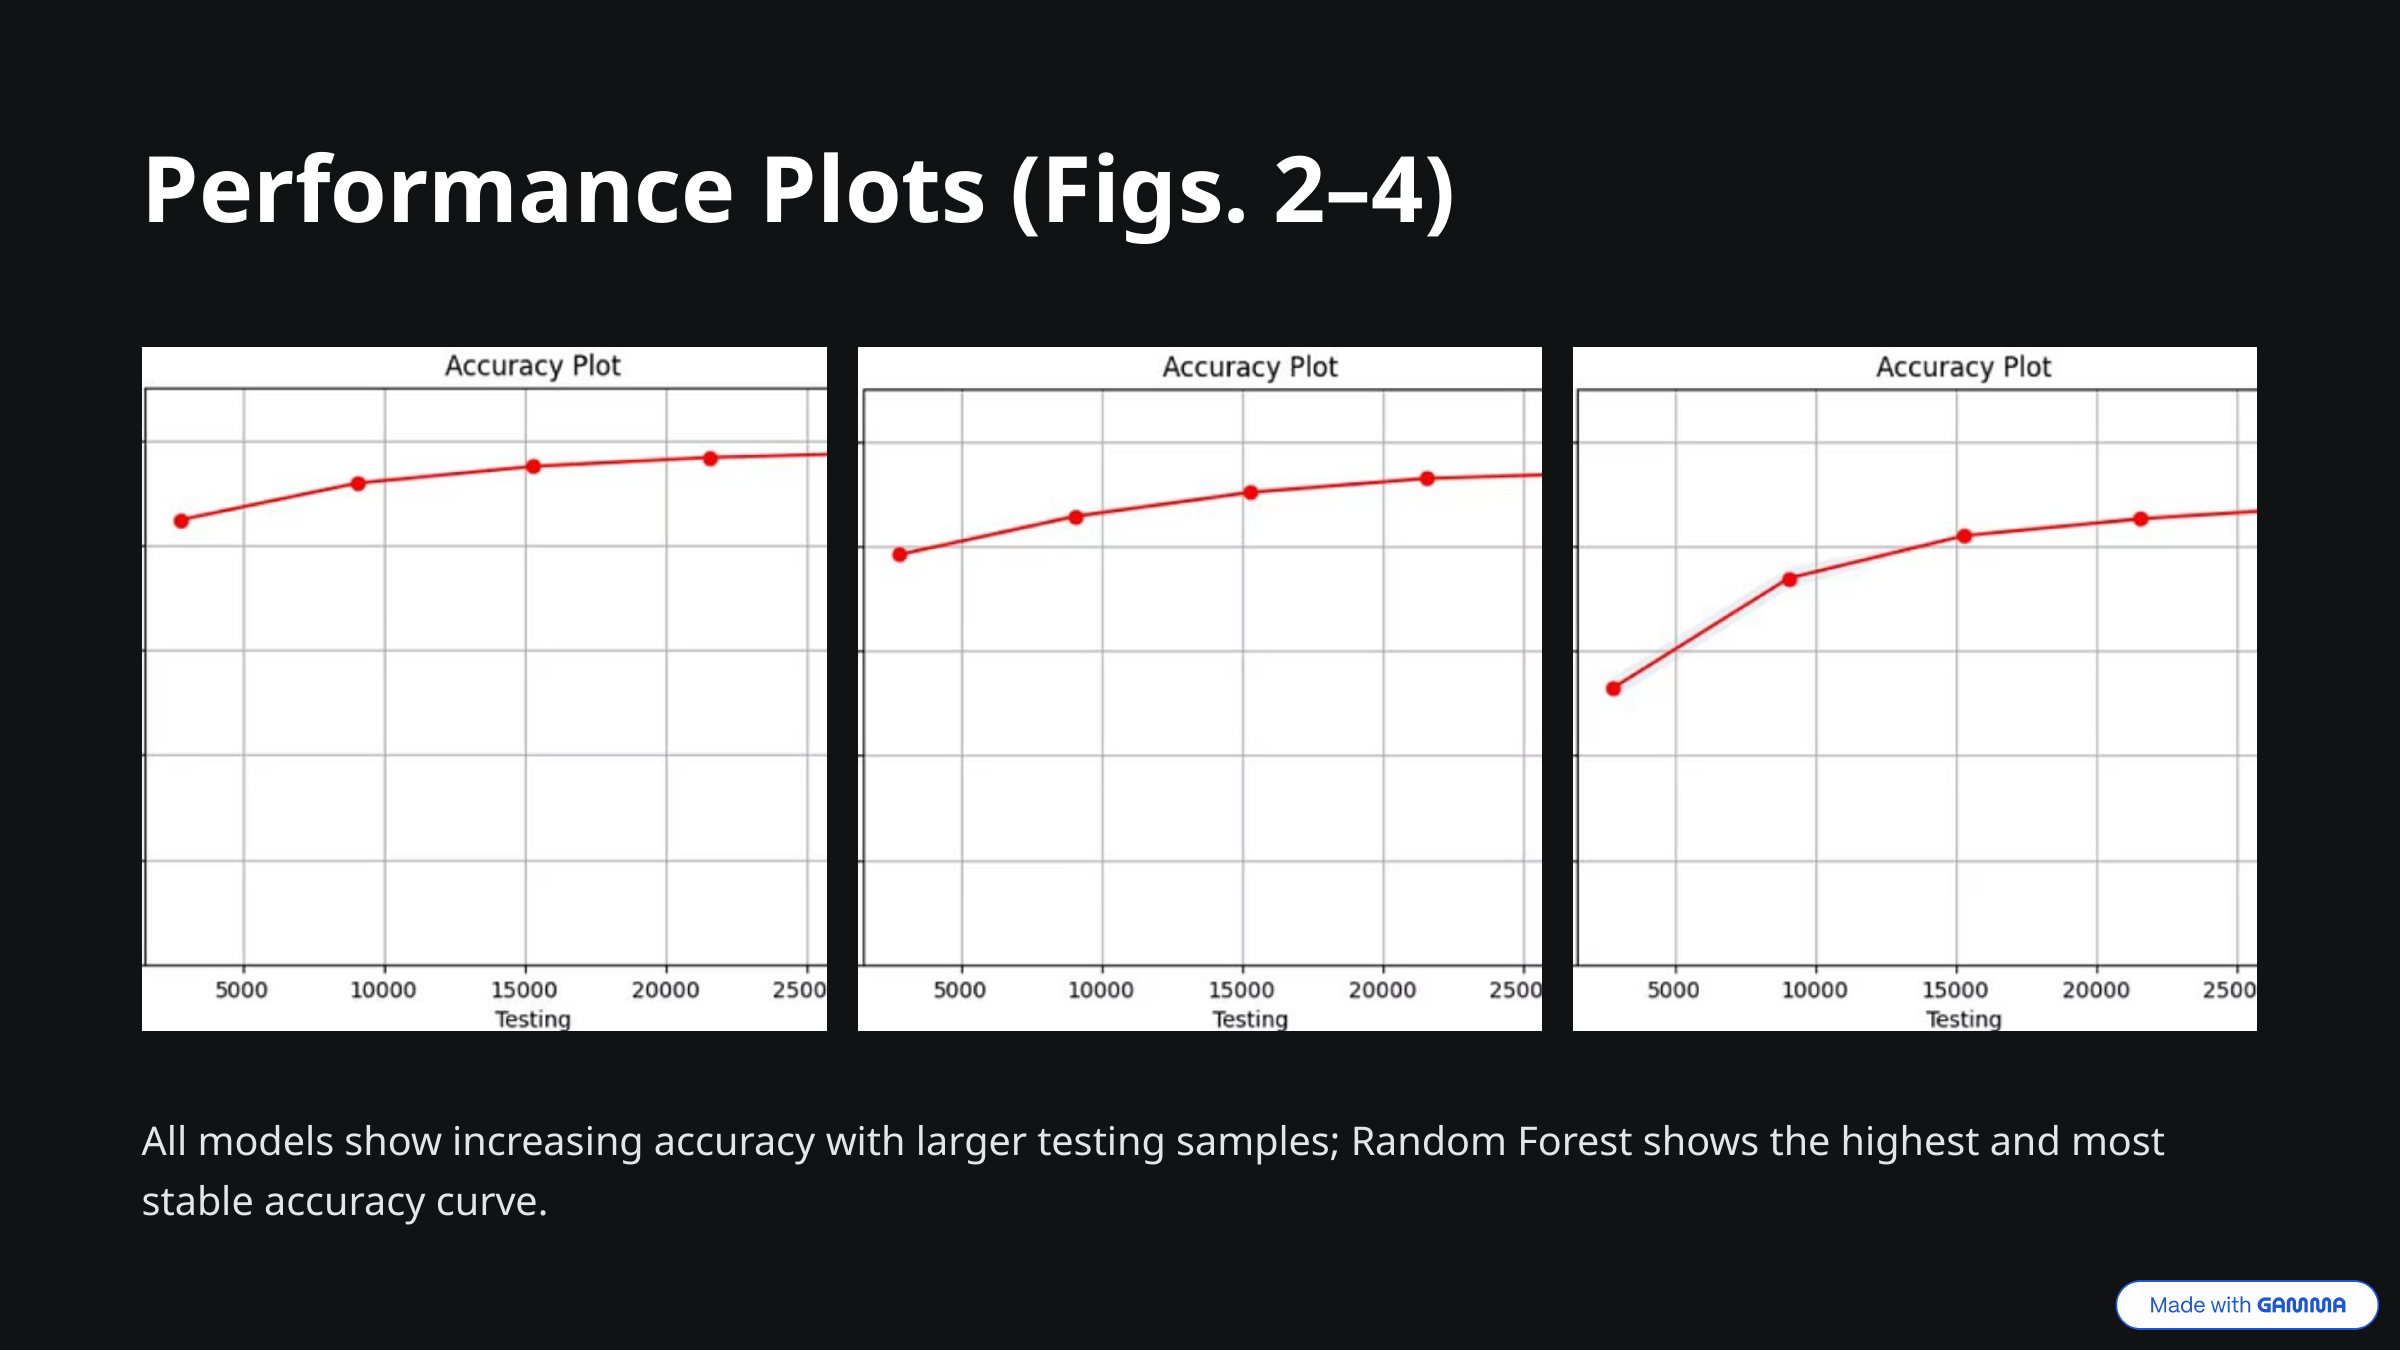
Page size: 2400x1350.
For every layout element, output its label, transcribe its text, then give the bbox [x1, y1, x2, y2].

text_box All models show increasing accuracy with larger testing samples; Random Forest shows the highest and most stable accuracy curve. [141, 1102, 2259, 1224]
picture [2106, 1271, 2389, 1339]
text_box Performance Plots (Figs. 2–4) [141, 125, 1545, 241]
picture [1573, 347, 2258, 1032]
picture [858, 347, 1542, 1032]
picture [142, 347, 827, 1032]
